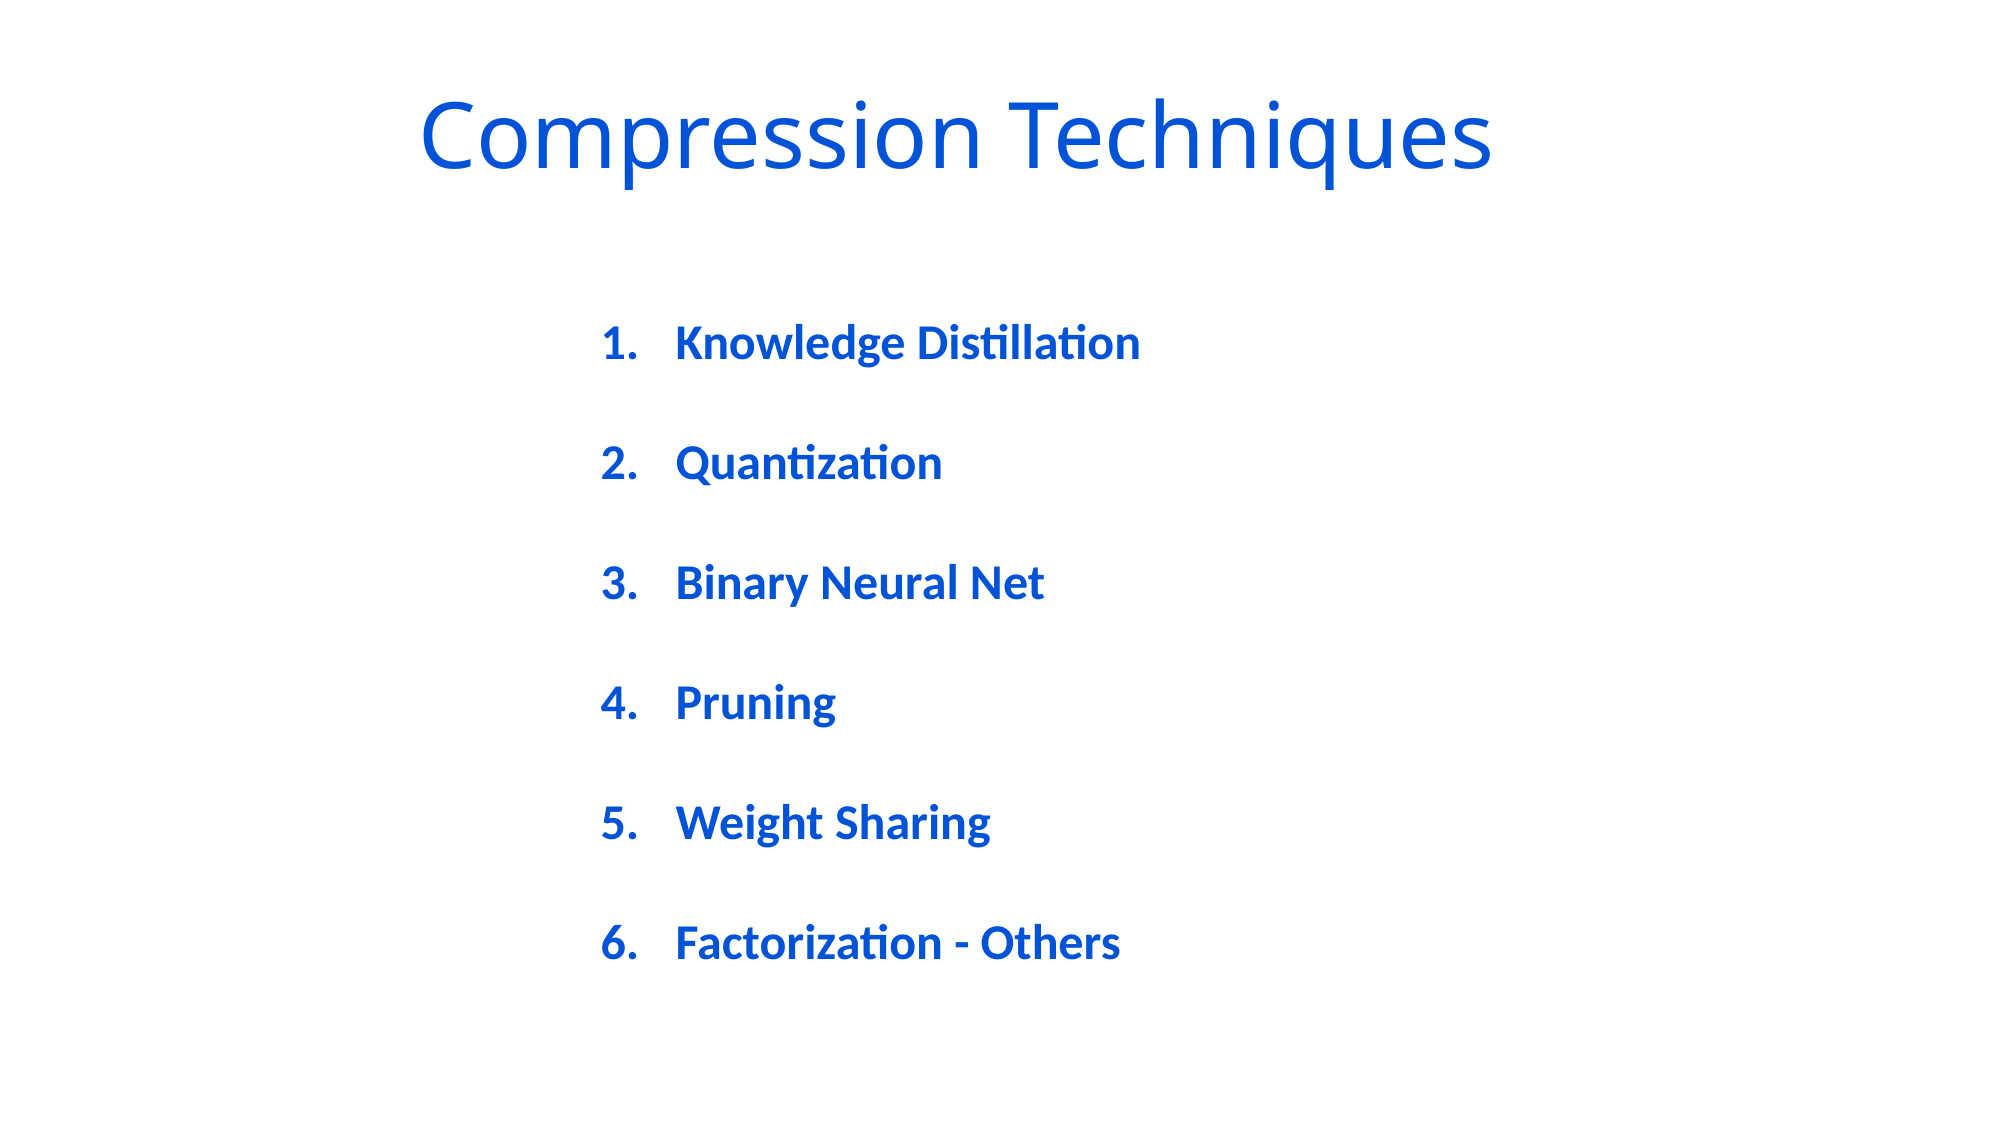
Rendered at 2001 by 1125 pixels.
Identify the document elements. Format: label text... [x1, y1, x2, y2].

text_box Compression Techniques [94, 81, 1820, 196]
text_box Knowledge Distillation Quantization Binary Neural Net Pruning Weight Sharing Factorization - Others [585, 241, 1624, 977]
